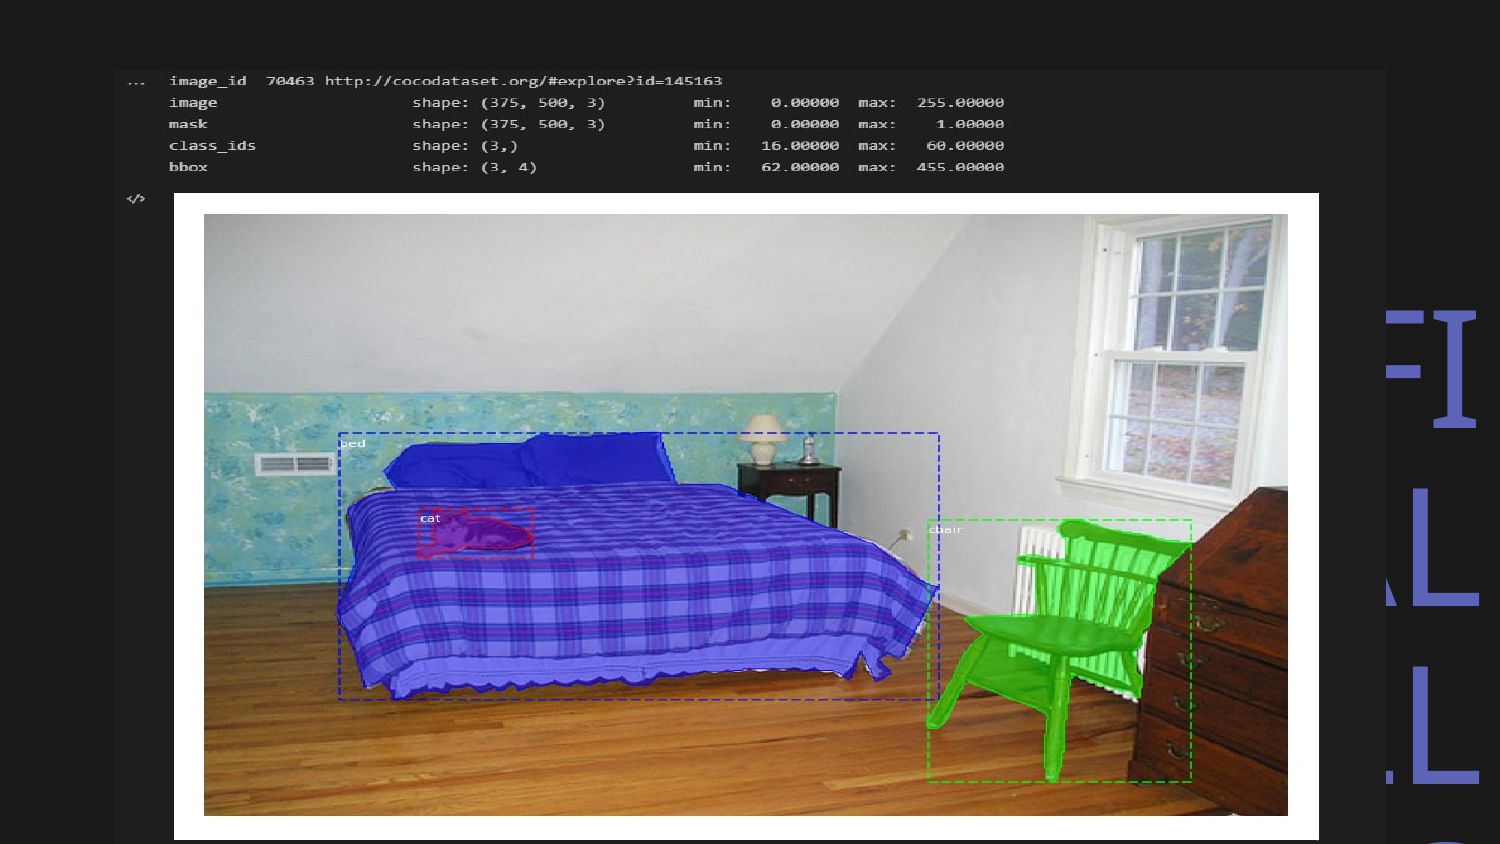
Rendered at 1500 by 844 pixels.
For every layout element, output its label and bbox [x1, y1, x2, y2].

picture [113, 70, 1387, 844]
